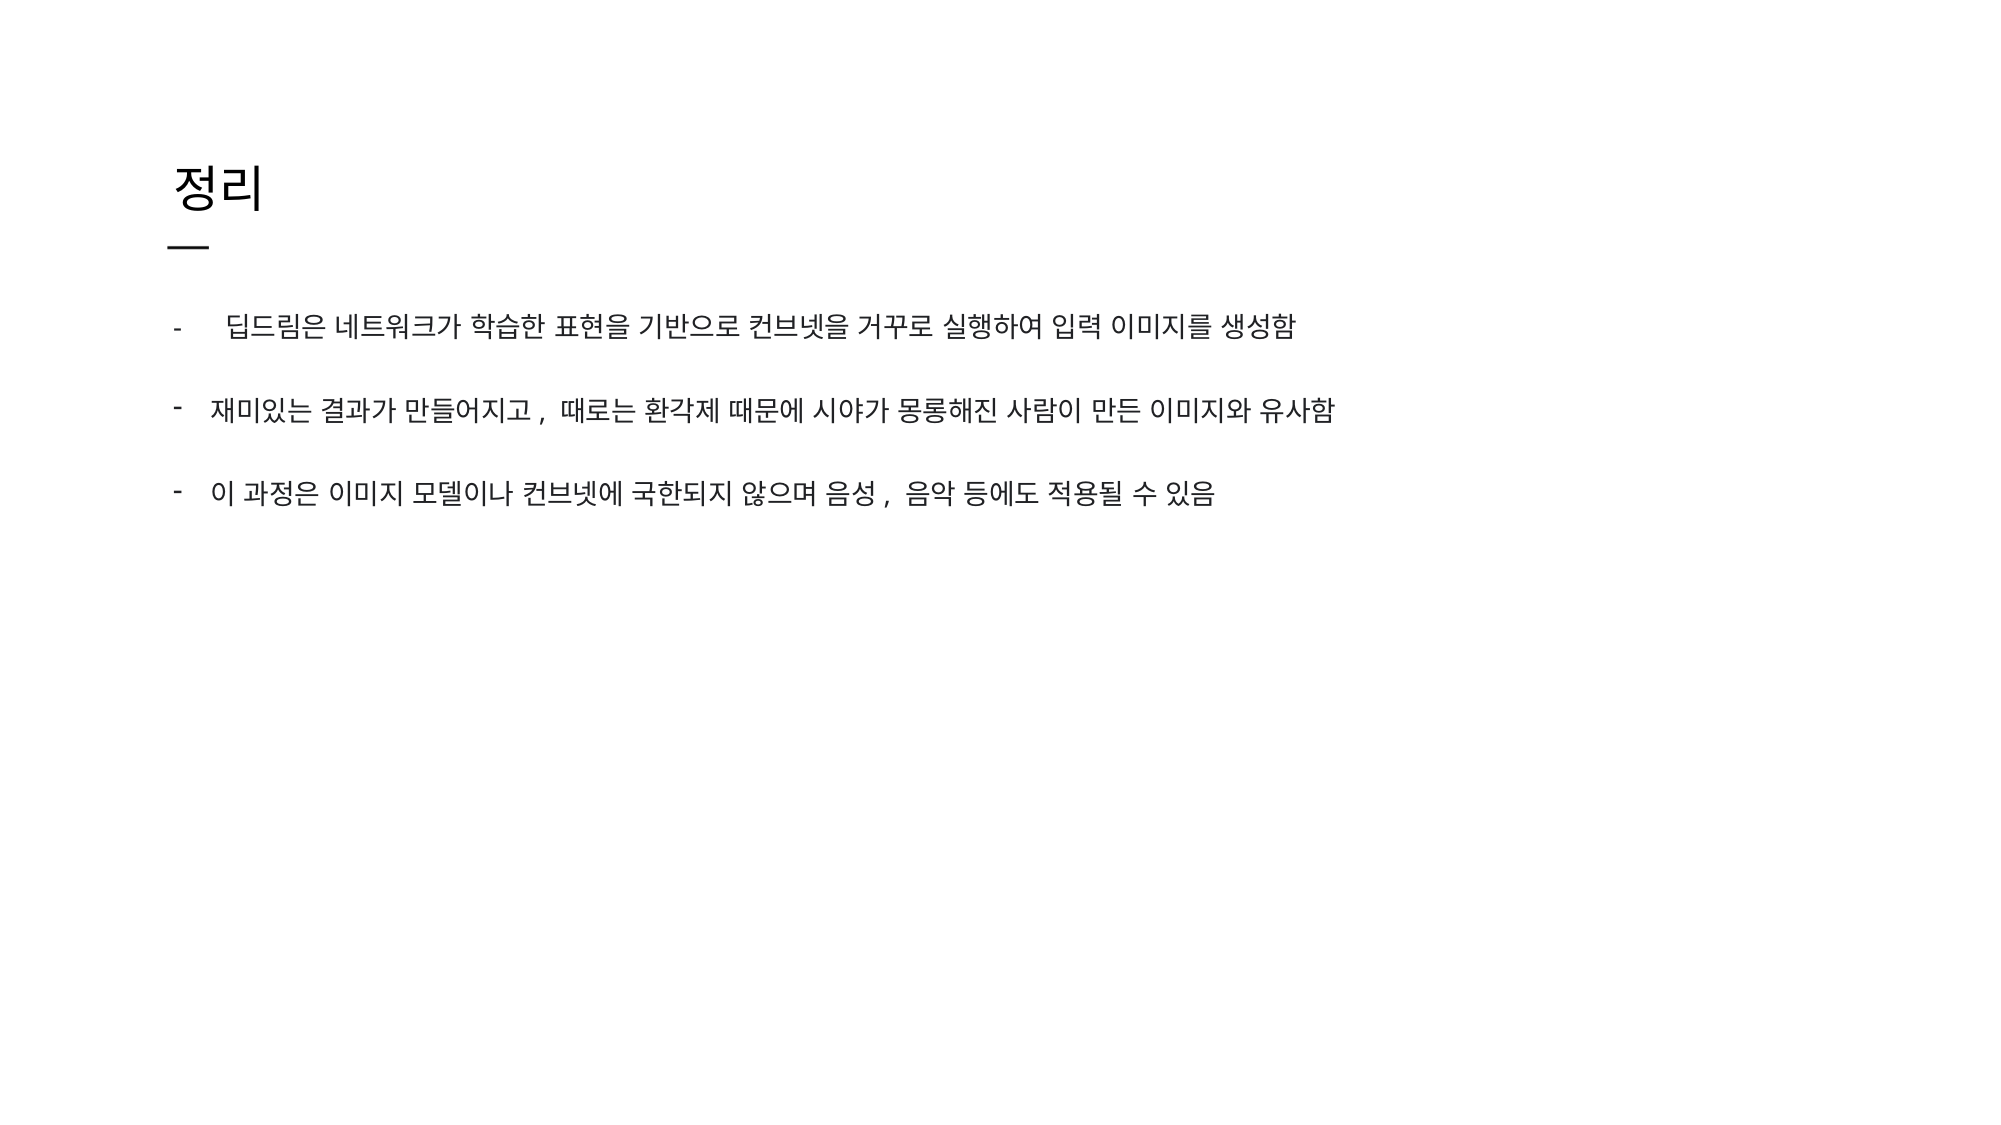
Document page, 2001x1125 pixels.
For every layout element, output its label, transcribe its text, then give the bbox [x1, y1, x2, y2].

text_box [167, 242, 209, 253]
text_box - 딥드림은 네트워크가 학습한 표현을 기반으로 컨브넷을 거꾸로 실행하여 입력 이미지를 생성함 재미있는 결과가 만들어지고, 때로는 환각제 때문에 시야가 몽롱해진 사람이 만든 이미지와 유사함 이 과정은 이미지 모델이나 컨브넷에 국한되지 않으며 음성, 음악 등에도 적용될 수 있음 [158, 252, 1875, 518]
text_box 정리 [158, 150, 1767, 225]
